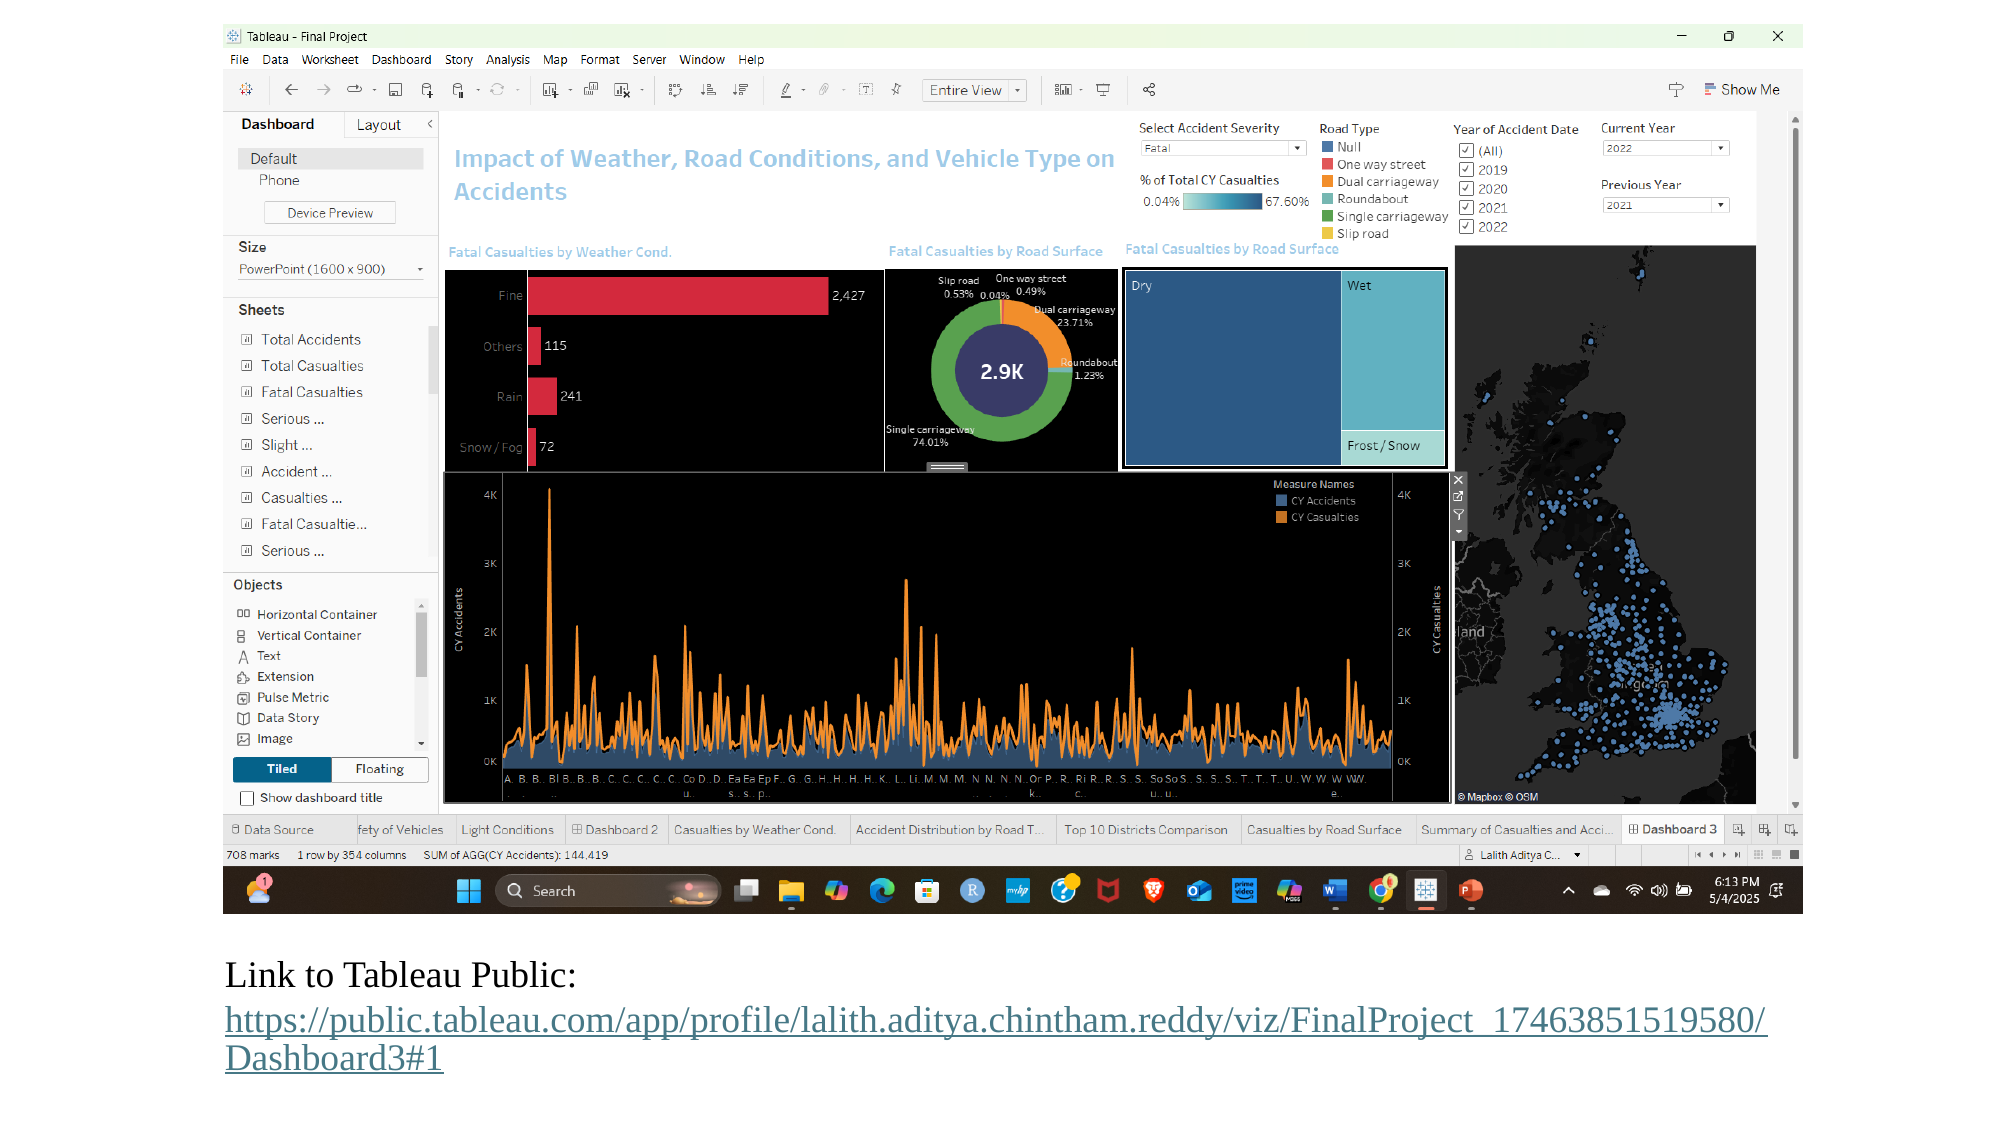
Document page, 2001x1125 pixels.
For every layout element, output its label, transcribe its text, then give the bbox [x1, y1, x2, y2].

picture [222, 24, 1804, 914]
text_box Link to Tableau Public: https://public.tableau.com/app/profile/lalith.aditya.chintham.reddy/viz/FinalProject_17463851519580/Dashboard3#1 [210, 942, 1790, 1093]
